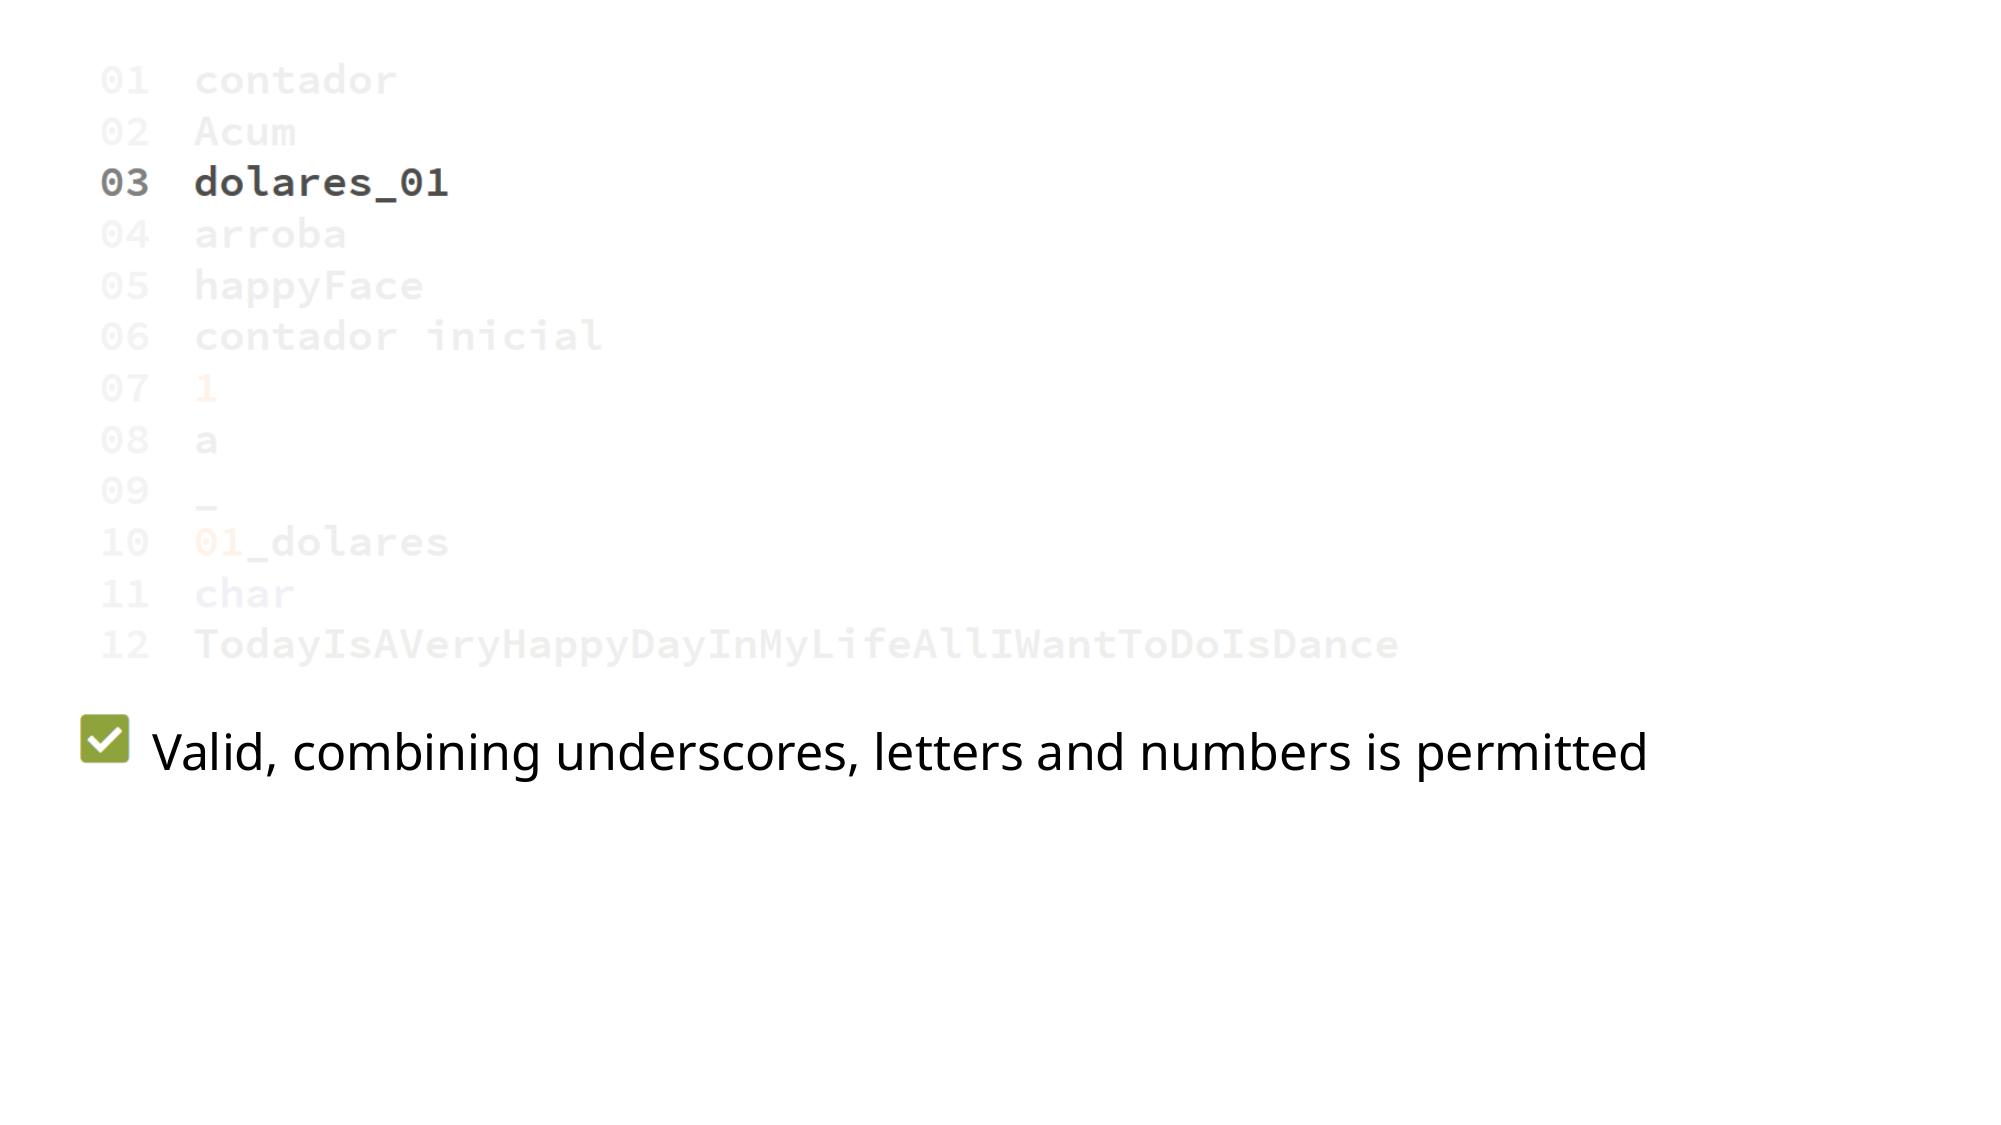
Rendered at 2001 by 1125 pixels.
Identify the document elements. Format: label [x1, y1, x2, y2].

picture [0, 10, 1754, 1061]
